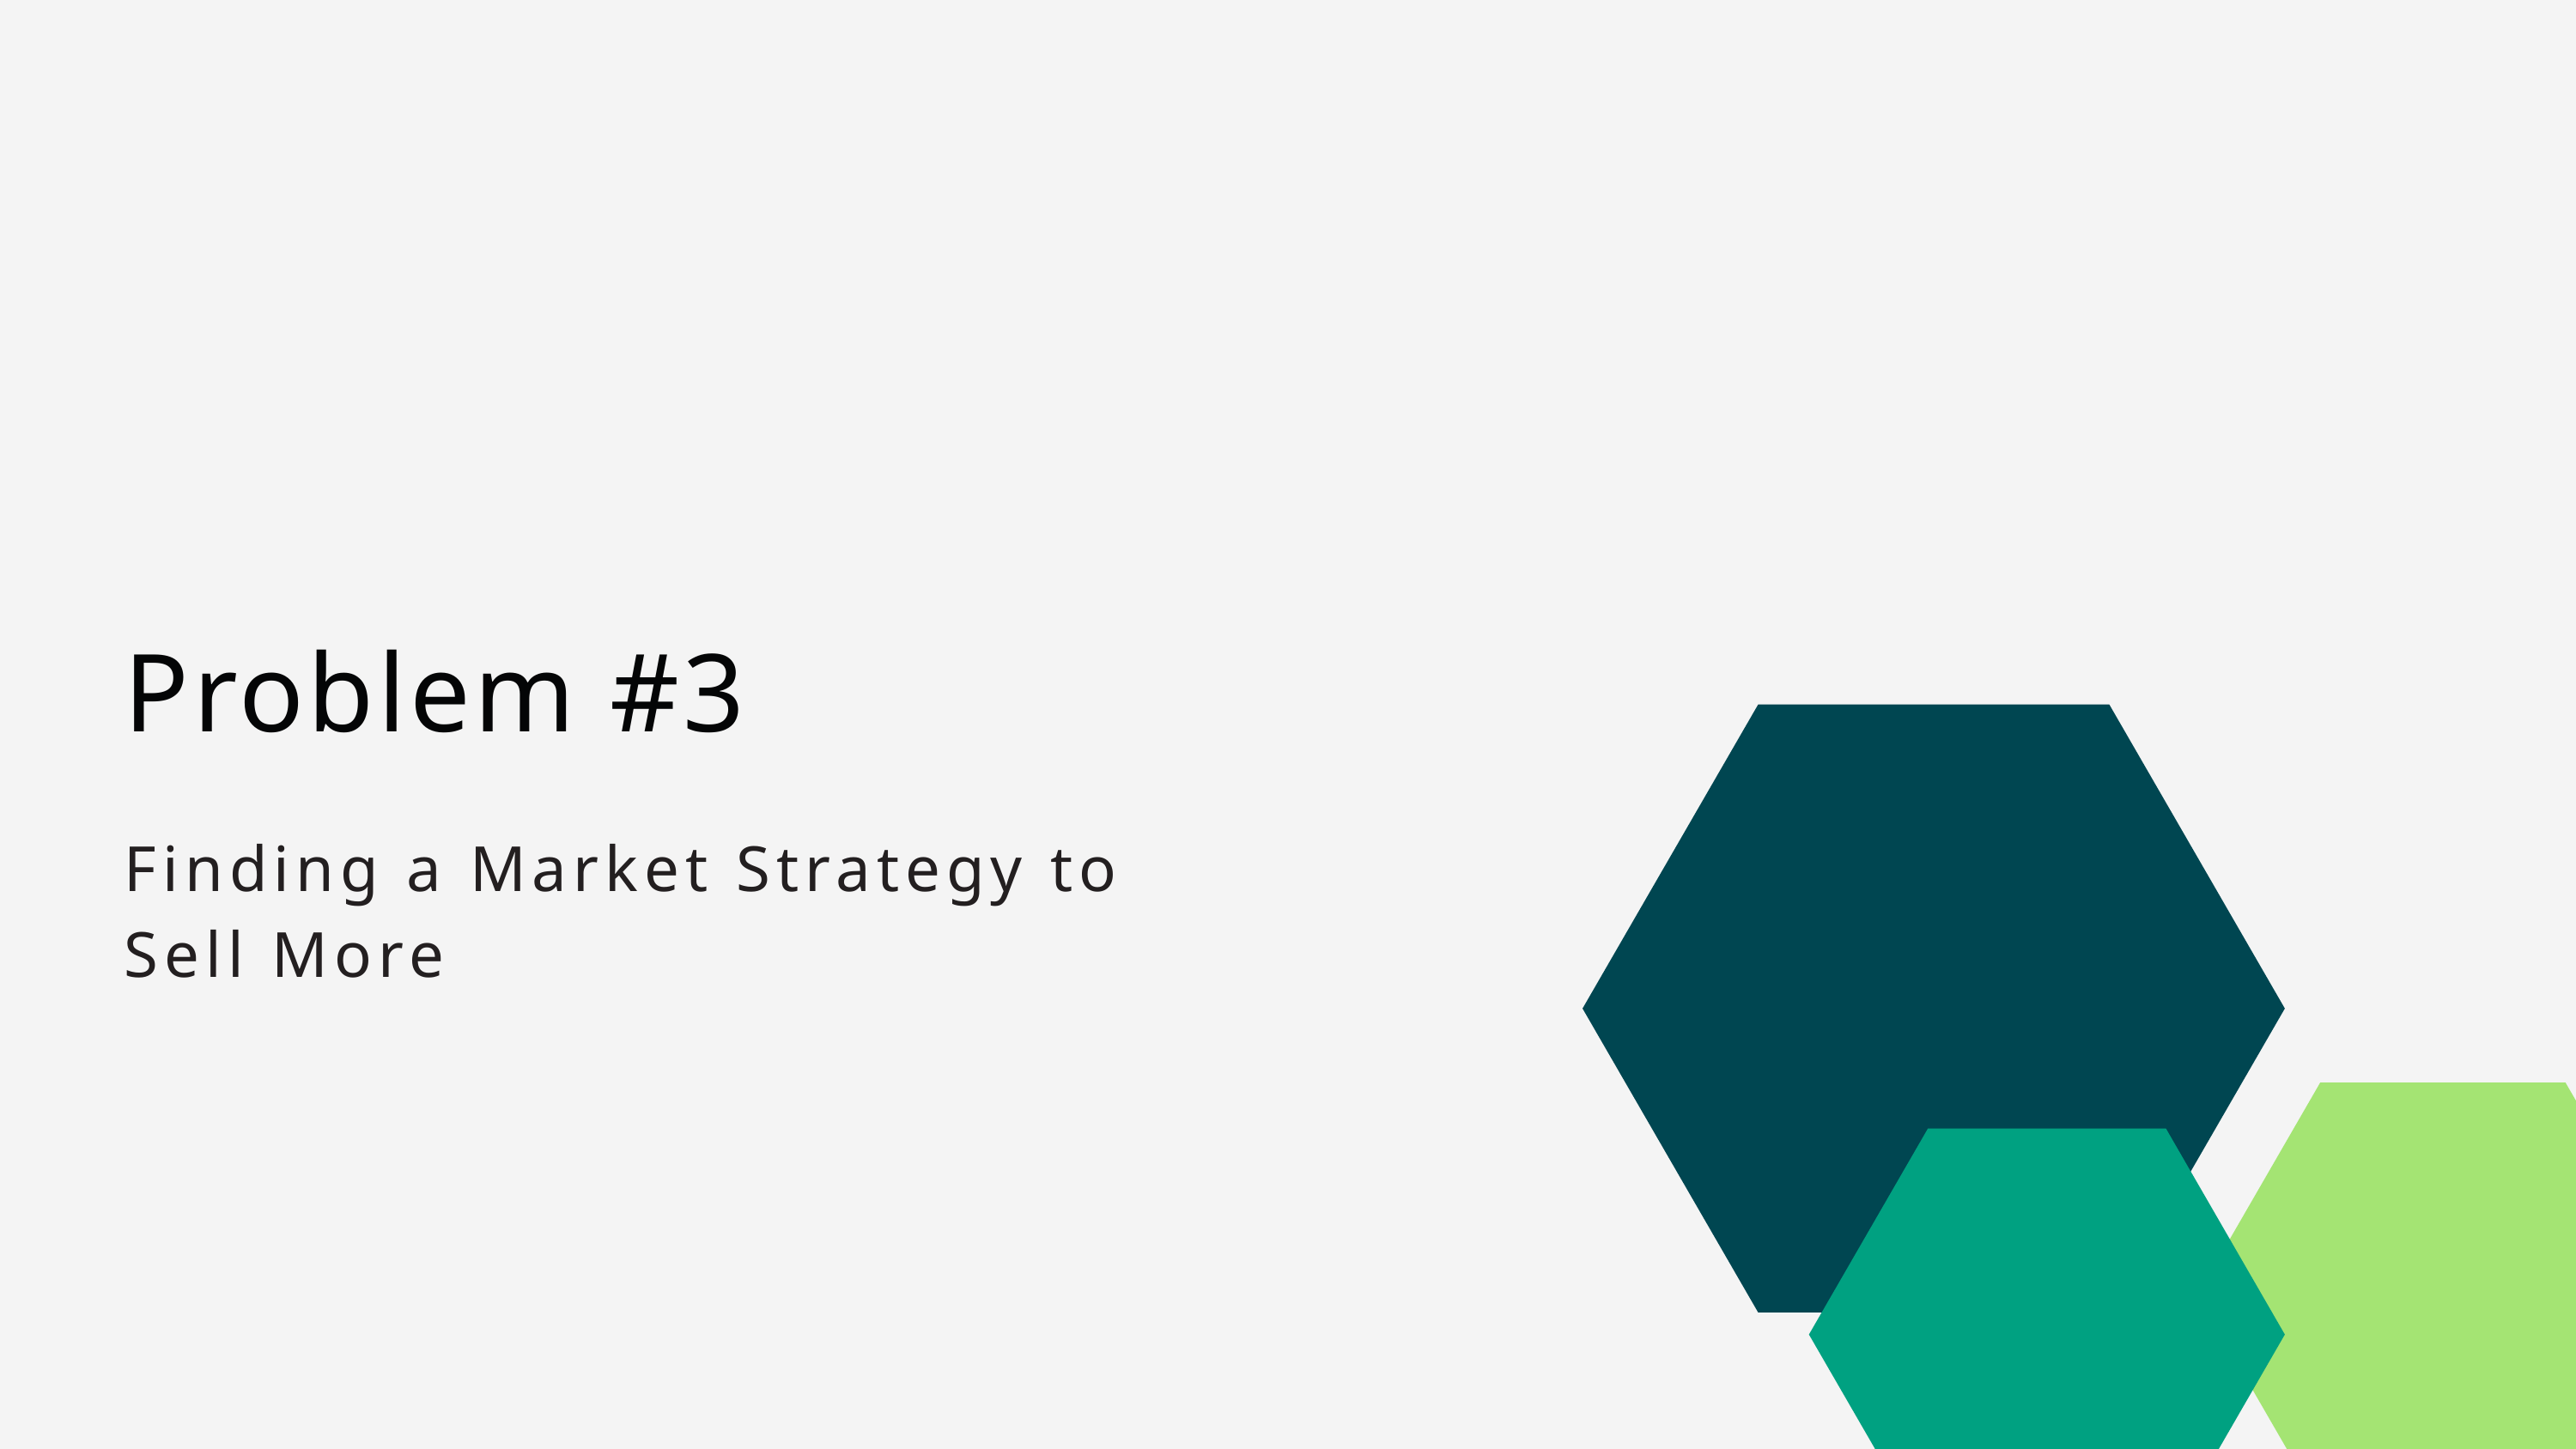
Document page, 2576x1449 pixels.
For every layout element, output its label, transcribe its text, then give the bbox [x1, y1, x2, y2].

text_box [2197, 1082, 2576, 1449]
text_box Finding a Market Strategy to Sell More [125, 818, 1164, 991]
text_box Problem #3 [125, 646, 1657, 754]
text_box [1582, 704, 2286, 1313]
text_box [1808, 1128, 2286, 1449]
